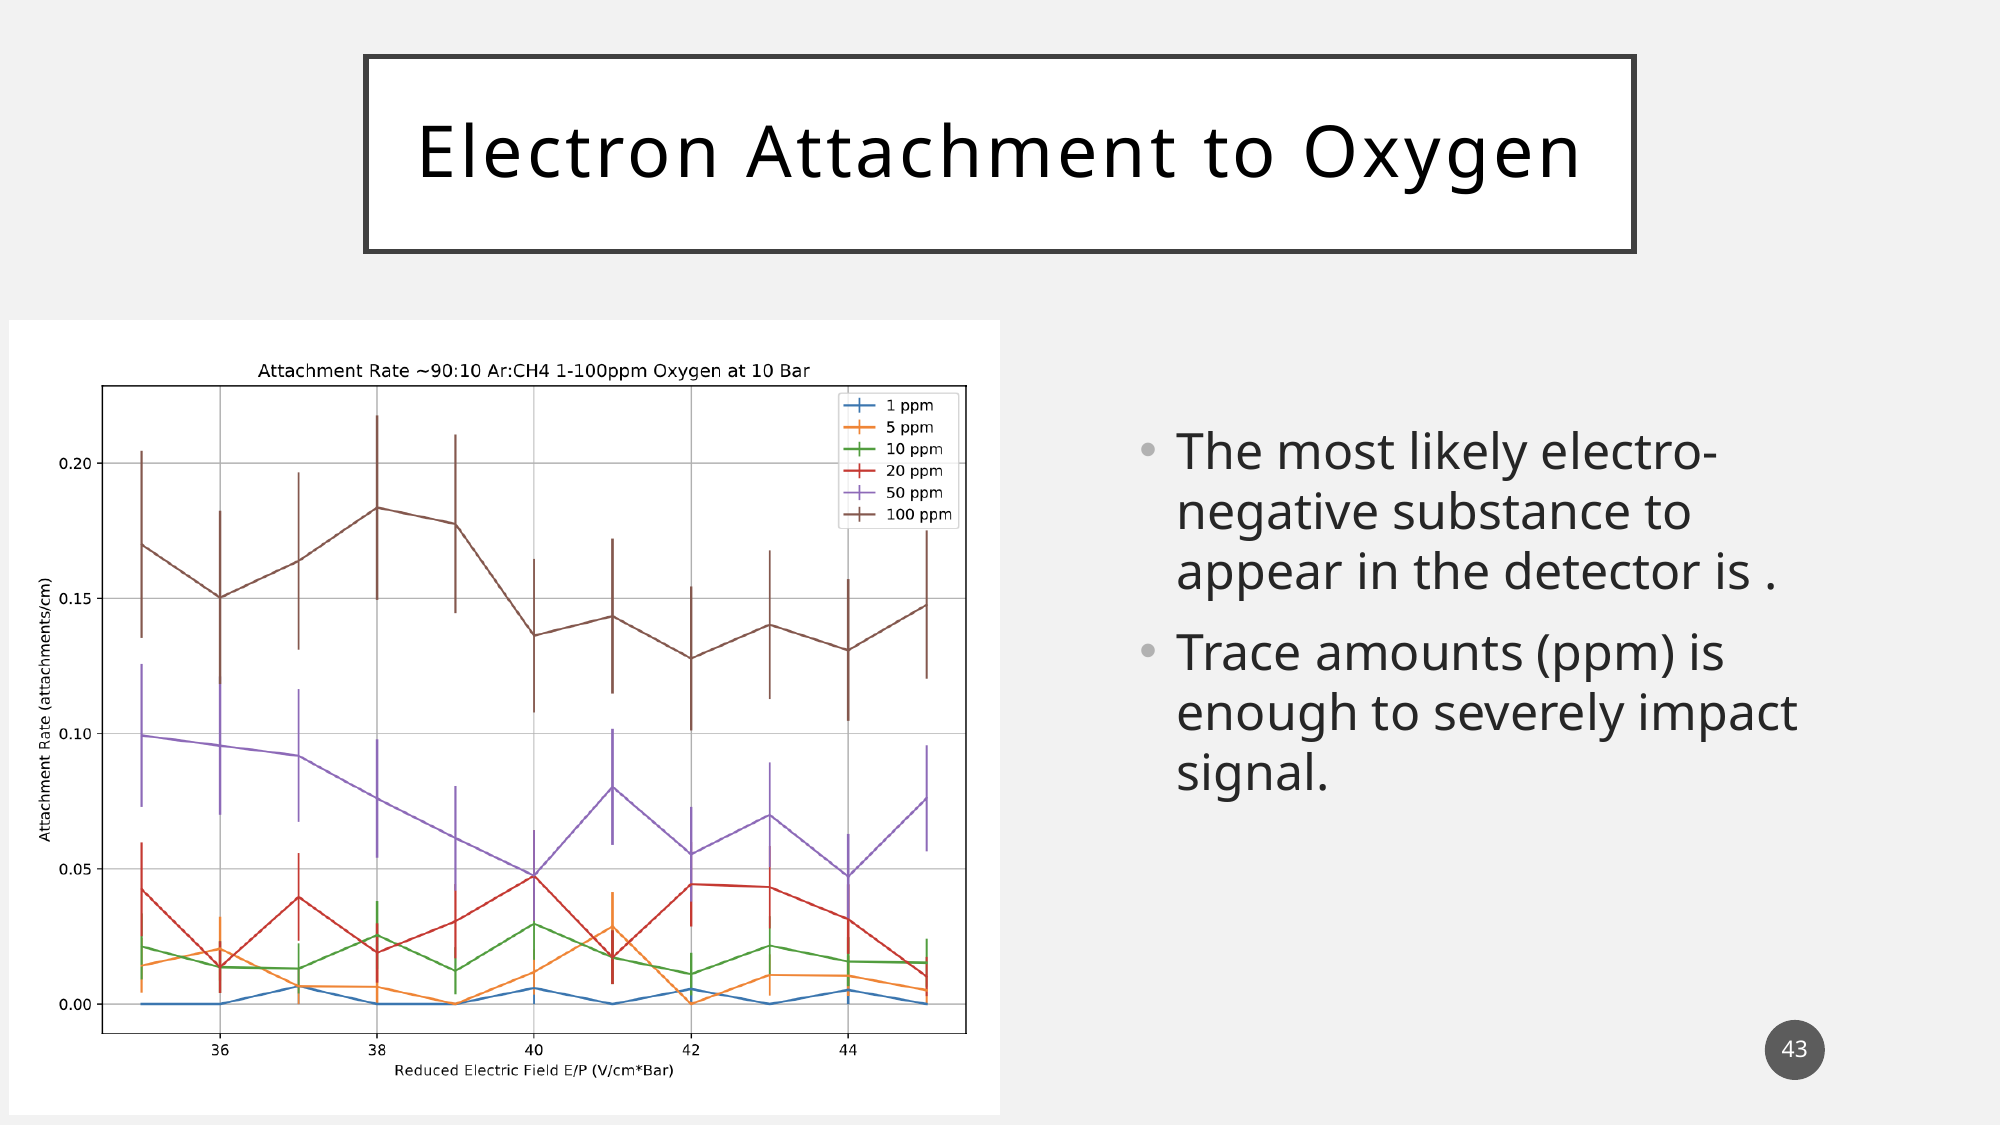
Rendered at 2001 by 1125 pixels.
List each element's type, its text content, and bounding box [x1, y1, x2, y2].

title Electron Attachment to Oxygen [363, 54, 1637, 254]
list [9, 320, 1000, 1115]
slide_number 43 [1764, 1019, 1825, 1080]
